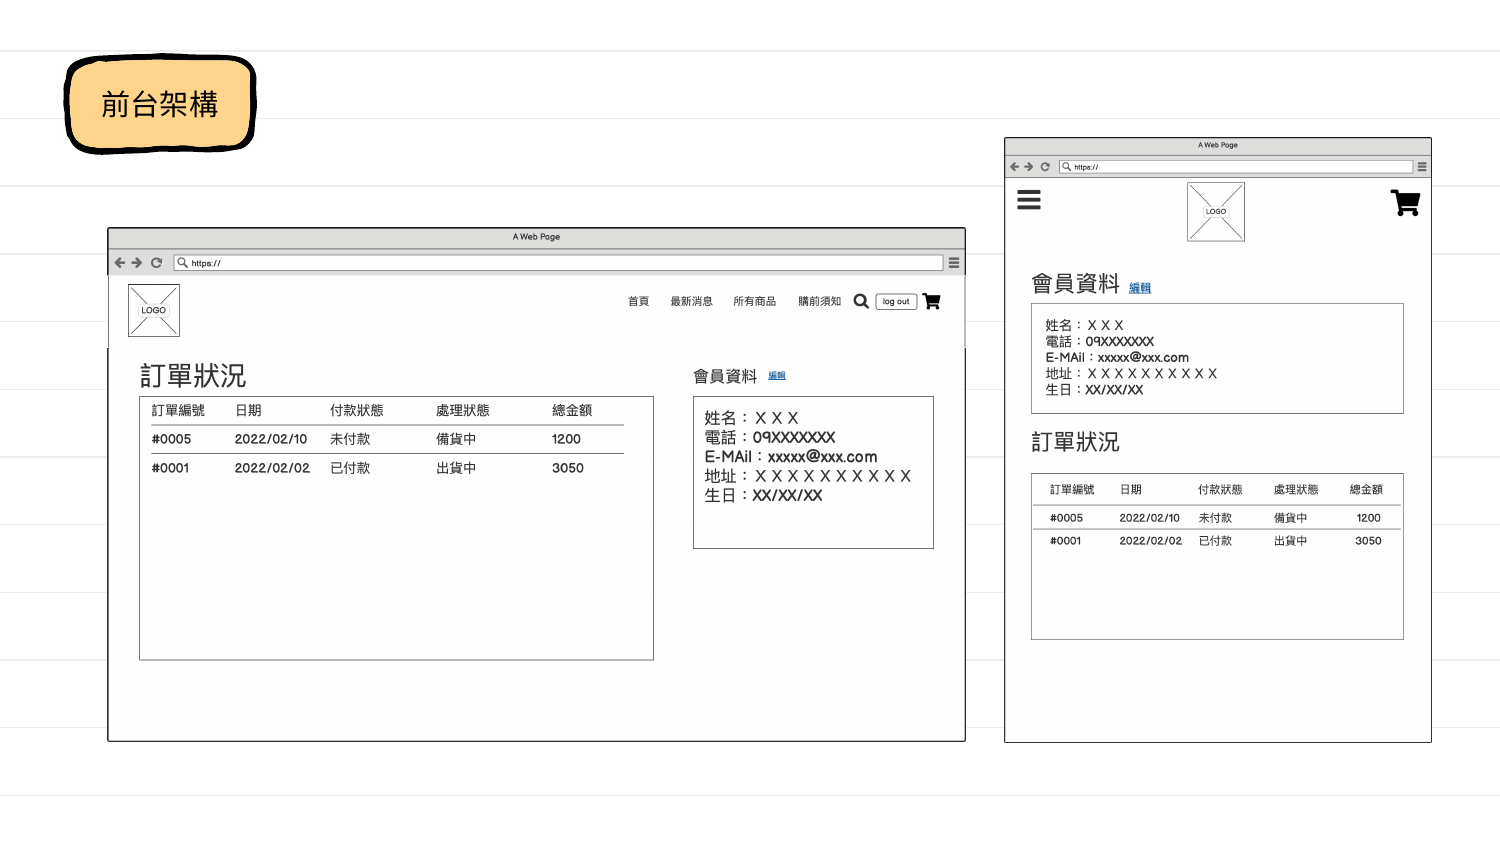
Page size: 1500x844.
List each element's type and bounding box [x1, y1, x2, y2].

picture [1004, 137, 1432, 743]
text_box [62, 52, 258, 155]
picture [107, 227, 966, 743]
